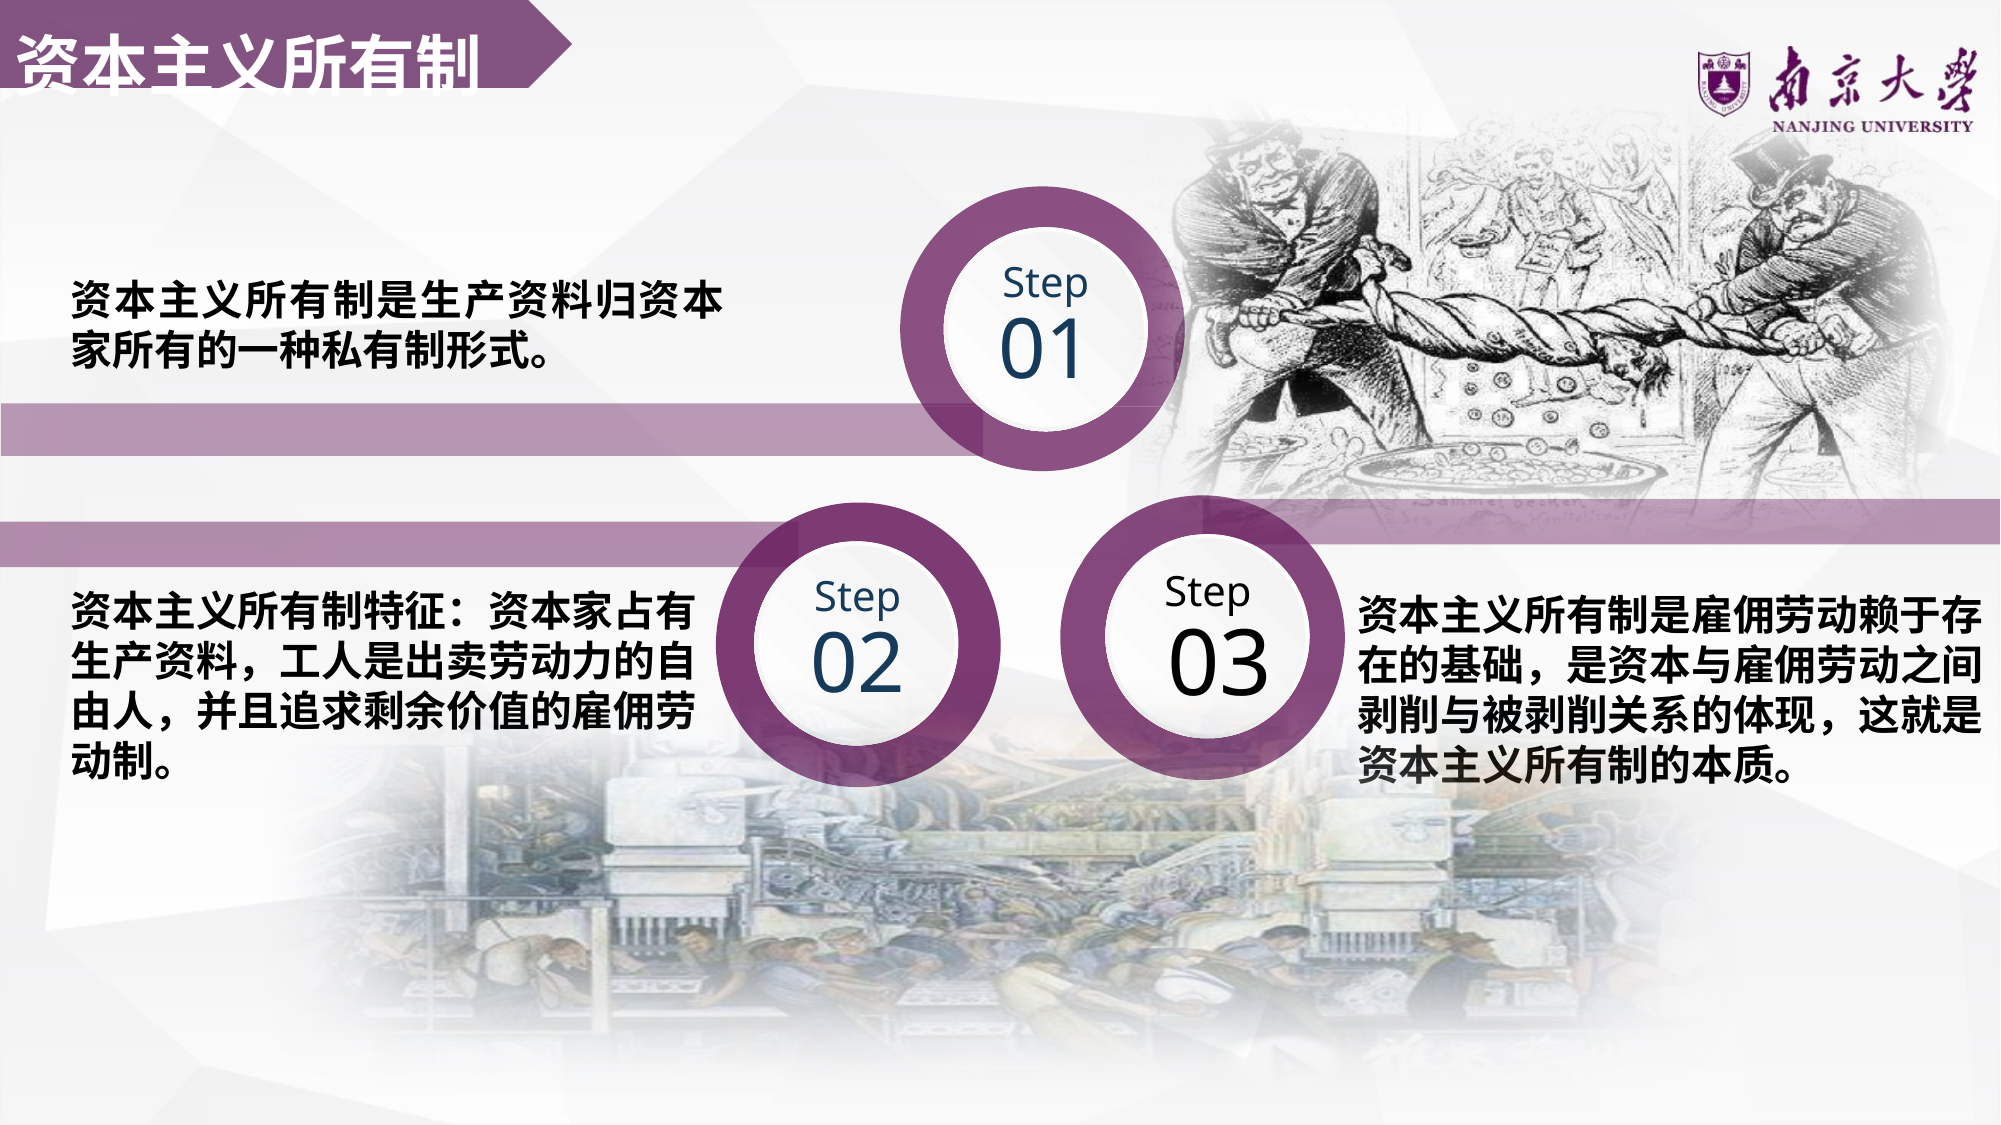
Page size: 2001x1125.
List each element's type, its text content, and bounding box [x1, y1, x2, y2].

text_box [1310, 551, 1345, 671]
text_box [0, 403, 900, 456]
text_box 资本主义所有制是雇佣劳动赖于存在的基础，是资本与雇佣劳动之间剥削与被剥削关系的体现，这就是资本主义所有制的本质。 [1345, 581, 2000, 797]
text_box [1060, 495, 1117, 671]
picture [0, 0, 2001, 1125]
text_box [900, 186, 1117, 472]
text_box [1971, 498, 2000, 545]
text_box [943, 227, 1117, 432]
text_box 资本主义所有制 [0, 0, 574, 89]
text_box 资本主义所有制是生产资料归资本家所有的一种私有制形式。 [56, 266, 740, 381]
text_box 资本主义所有制特征：资本家占有生产资料，工人是出卖劳动力的自由人，并且追求剩余价值的雇佣劳动制。 [56, 577, 715, 792]
text_box [0, 521, 715, 568]
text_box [715, 502, 1001, 671]
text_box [1105, 534, 1310, 671]
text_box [754, 541, 959, 671]
